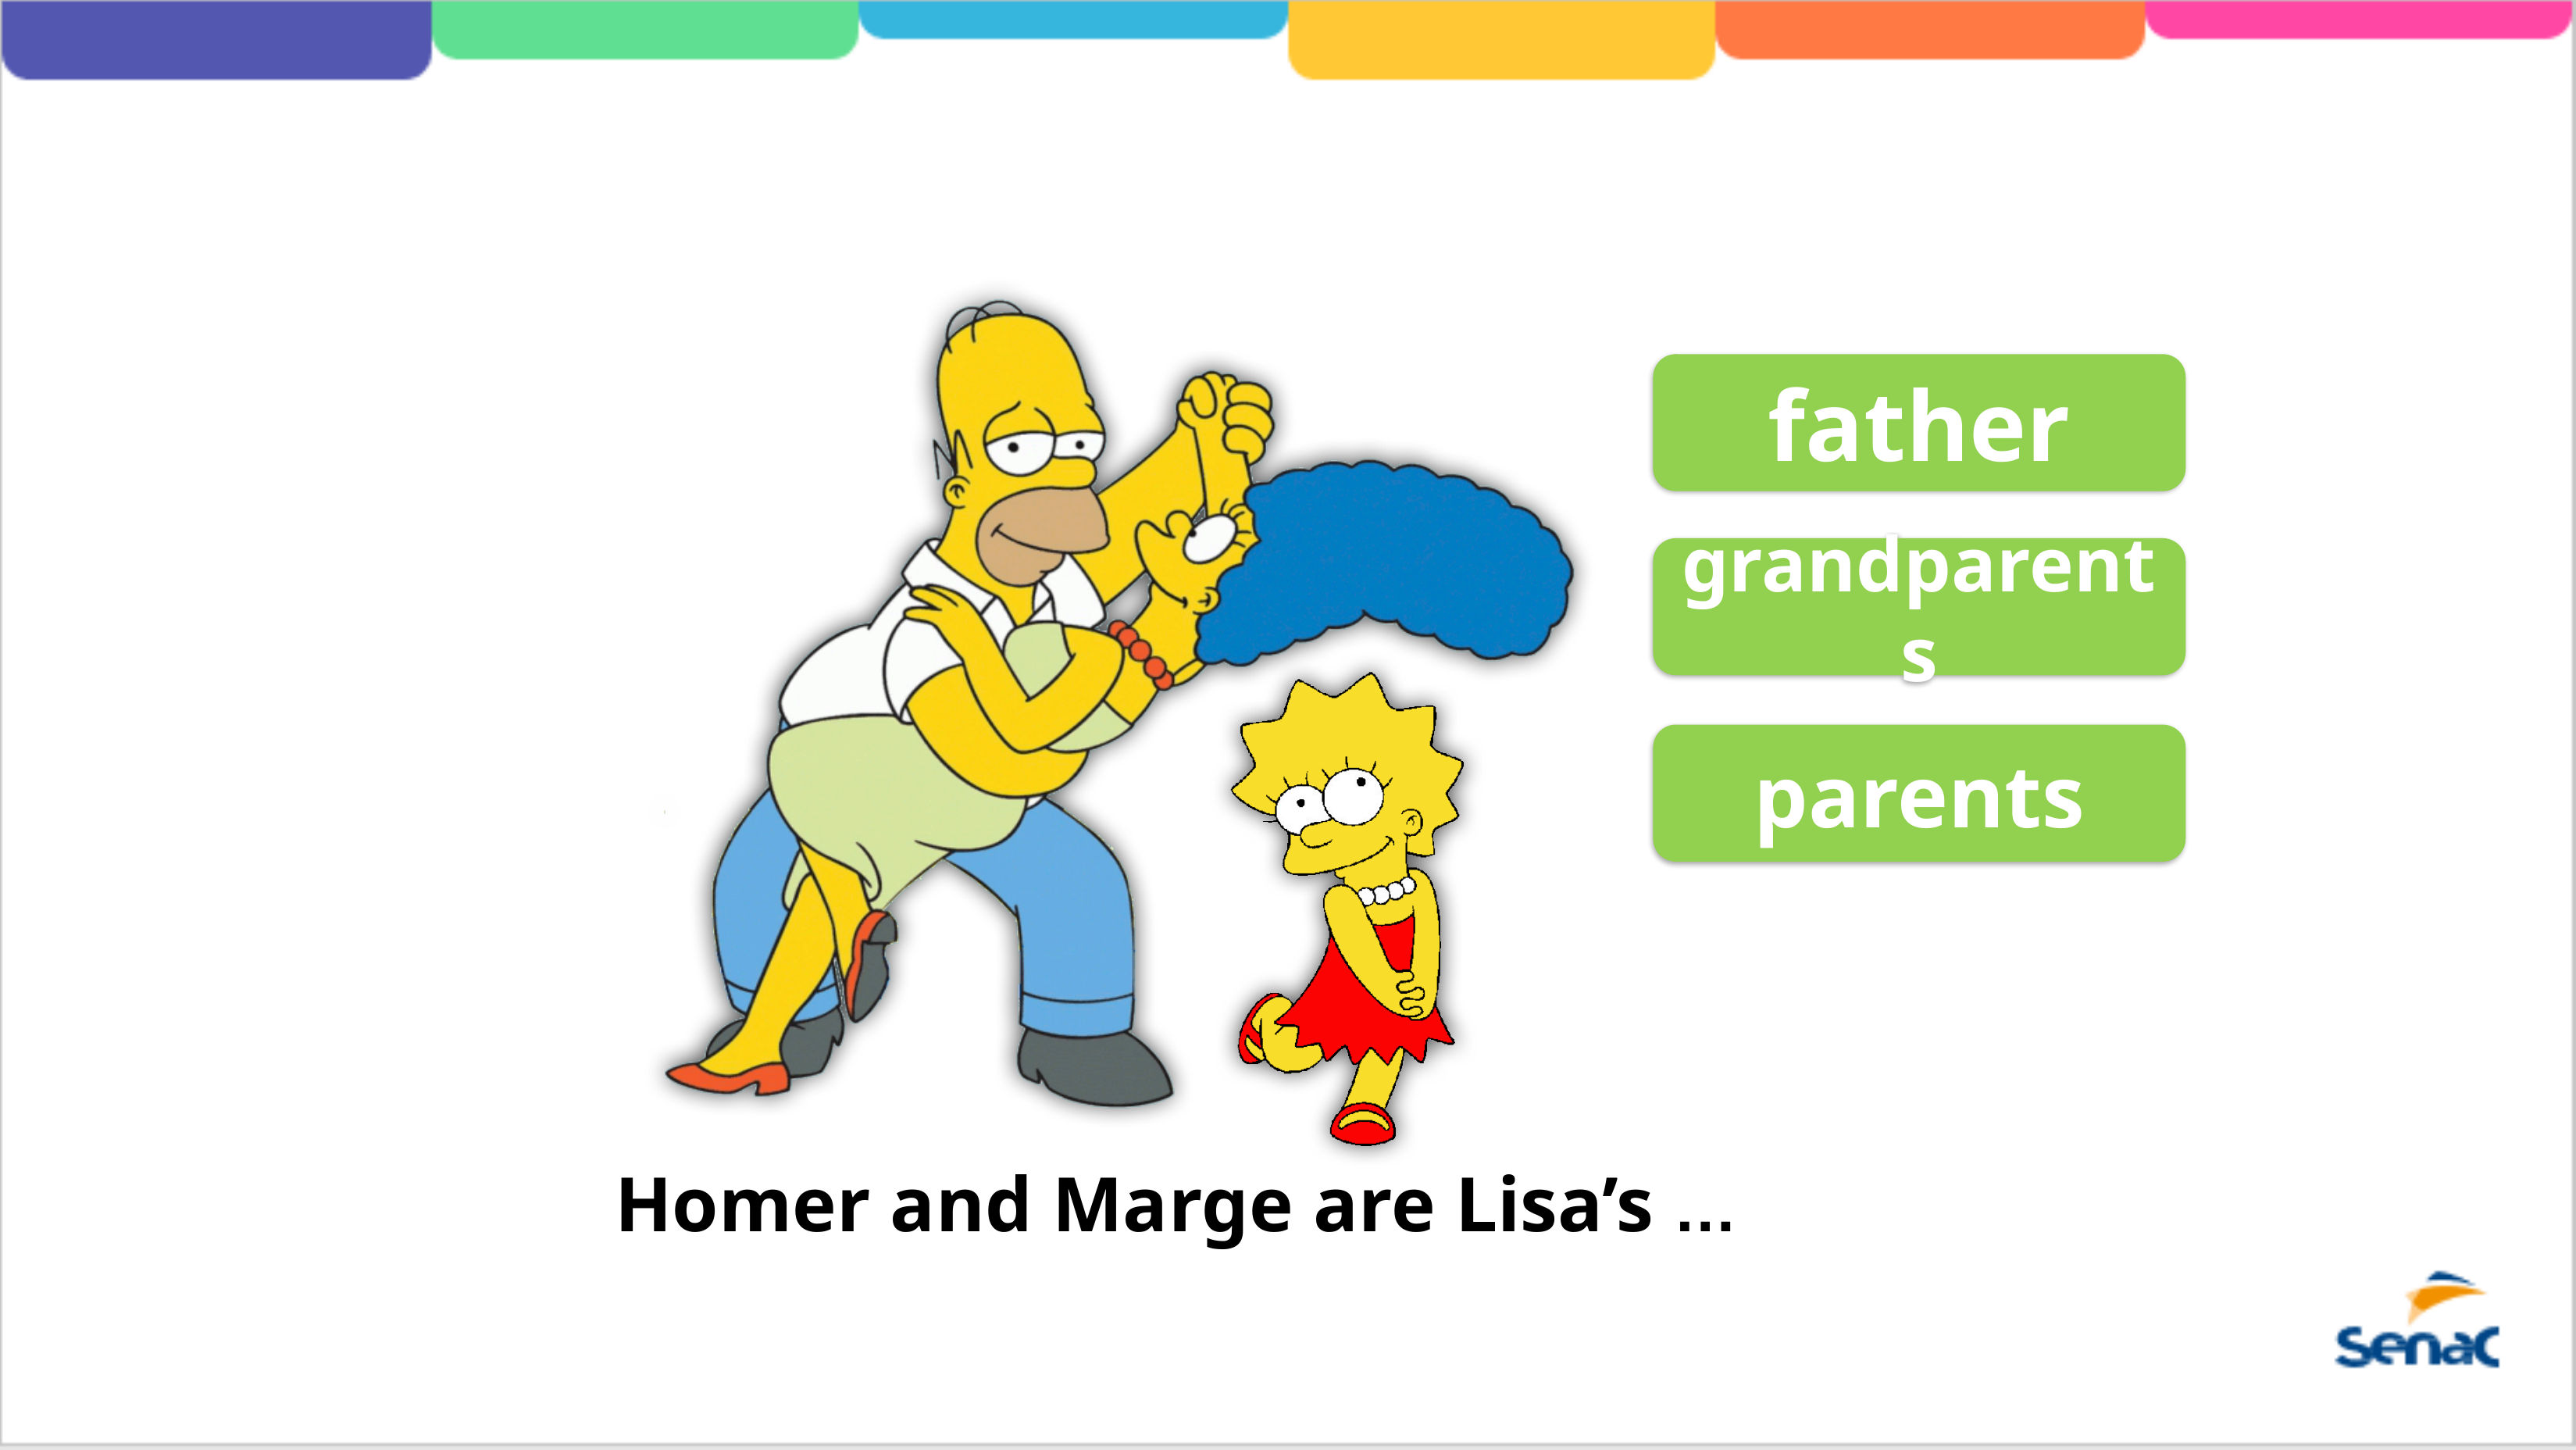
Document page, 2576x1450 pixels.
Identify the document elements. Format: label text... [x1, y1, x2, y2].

picture [0, 0, 2576, 1450]
text_box father [1854, 354, 2186, 491]
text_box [603, 283, 1851, 1255]
text_box grandparents [1854, 538, 2186, 676]
text_box parents [1854, 724, 2186, 862]
